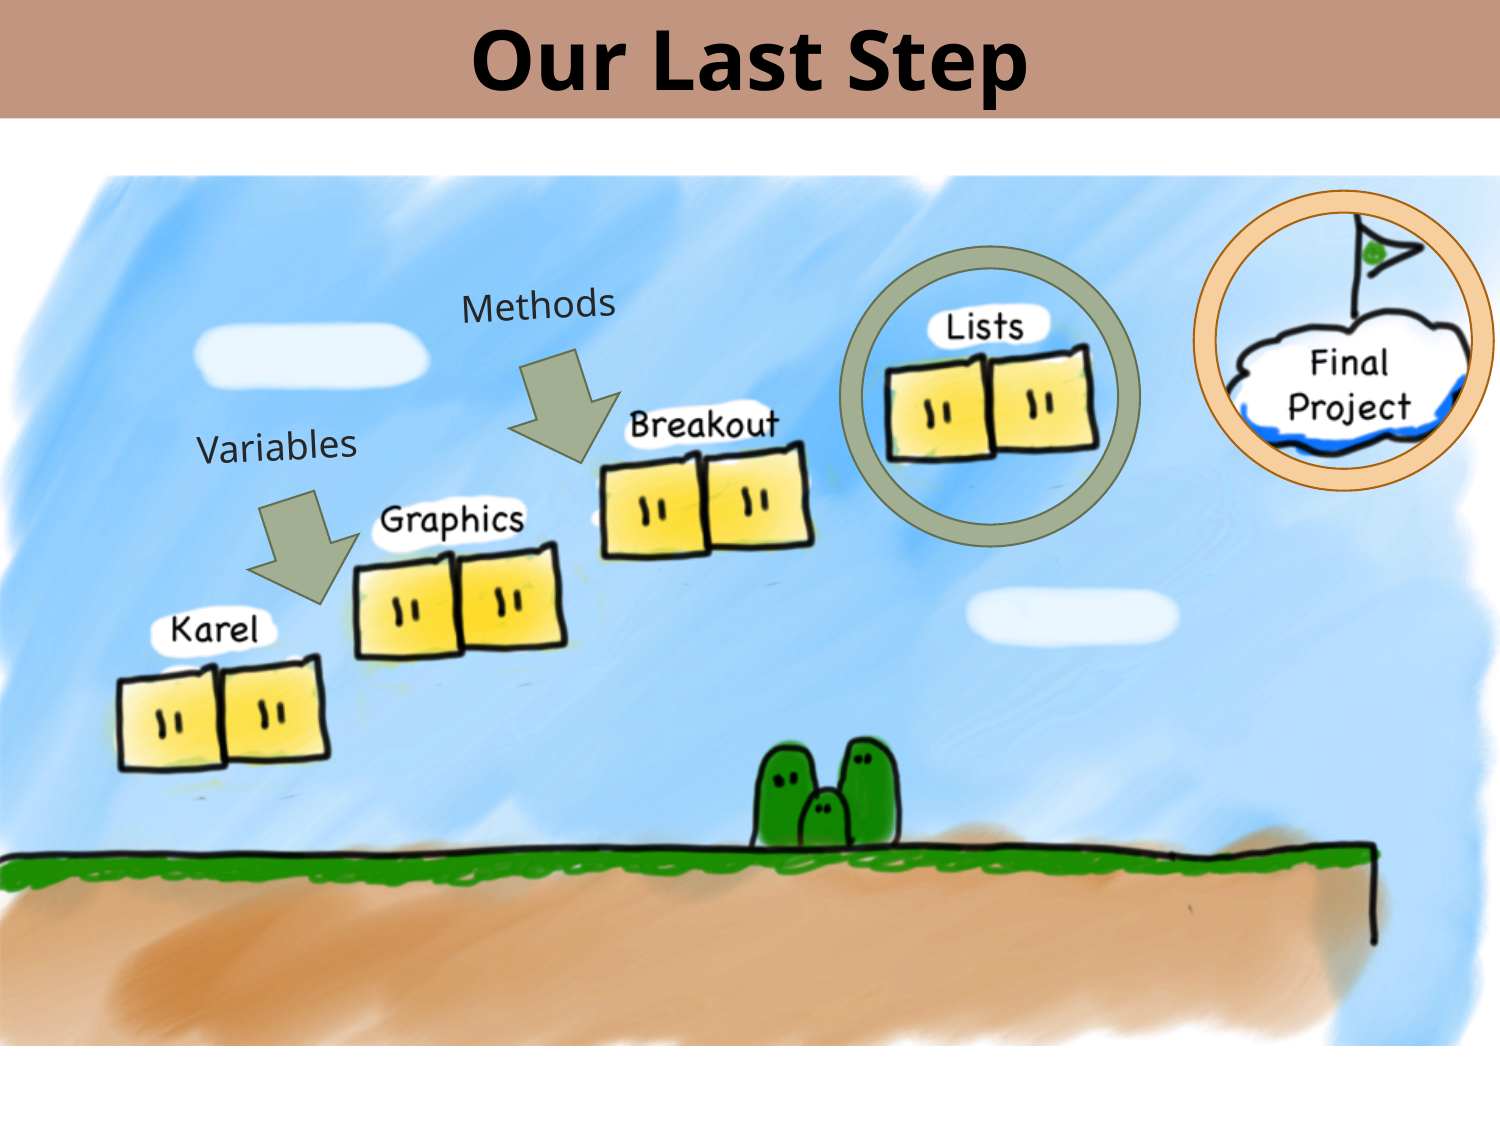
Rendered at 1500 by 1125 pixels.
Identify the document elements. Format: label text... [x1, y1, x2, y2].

text_box Our Last Step [0, 0, 1500, 121]
picture [0, 174, 1500, 1046]
